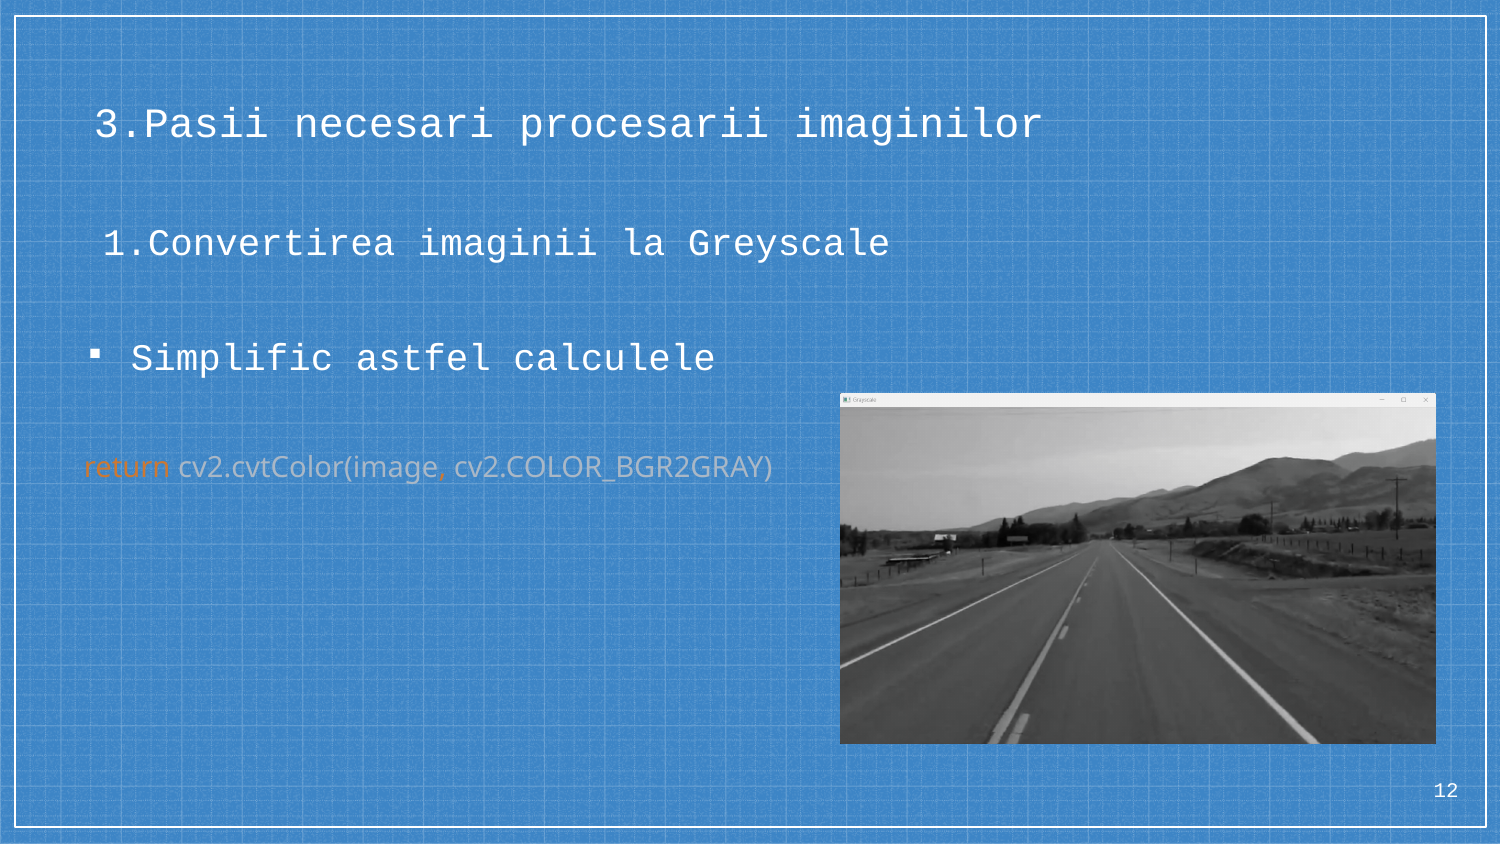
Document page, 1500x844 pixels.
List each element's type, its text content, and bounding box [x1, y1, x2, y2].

slide_number 12 [1398, 761, 1474, 810]
list 1.Convertirea imaginii la Greyscale Simplific astfel calculele return cv2.cvtColor(image, cv2.COLOR_BGR2GRAY) [69, 203, 1428, 815]
picture [0, 0, 1500, 844]
title 3.Pasii necesari procesarii imaginilor [66, 81, 1417, 149]
